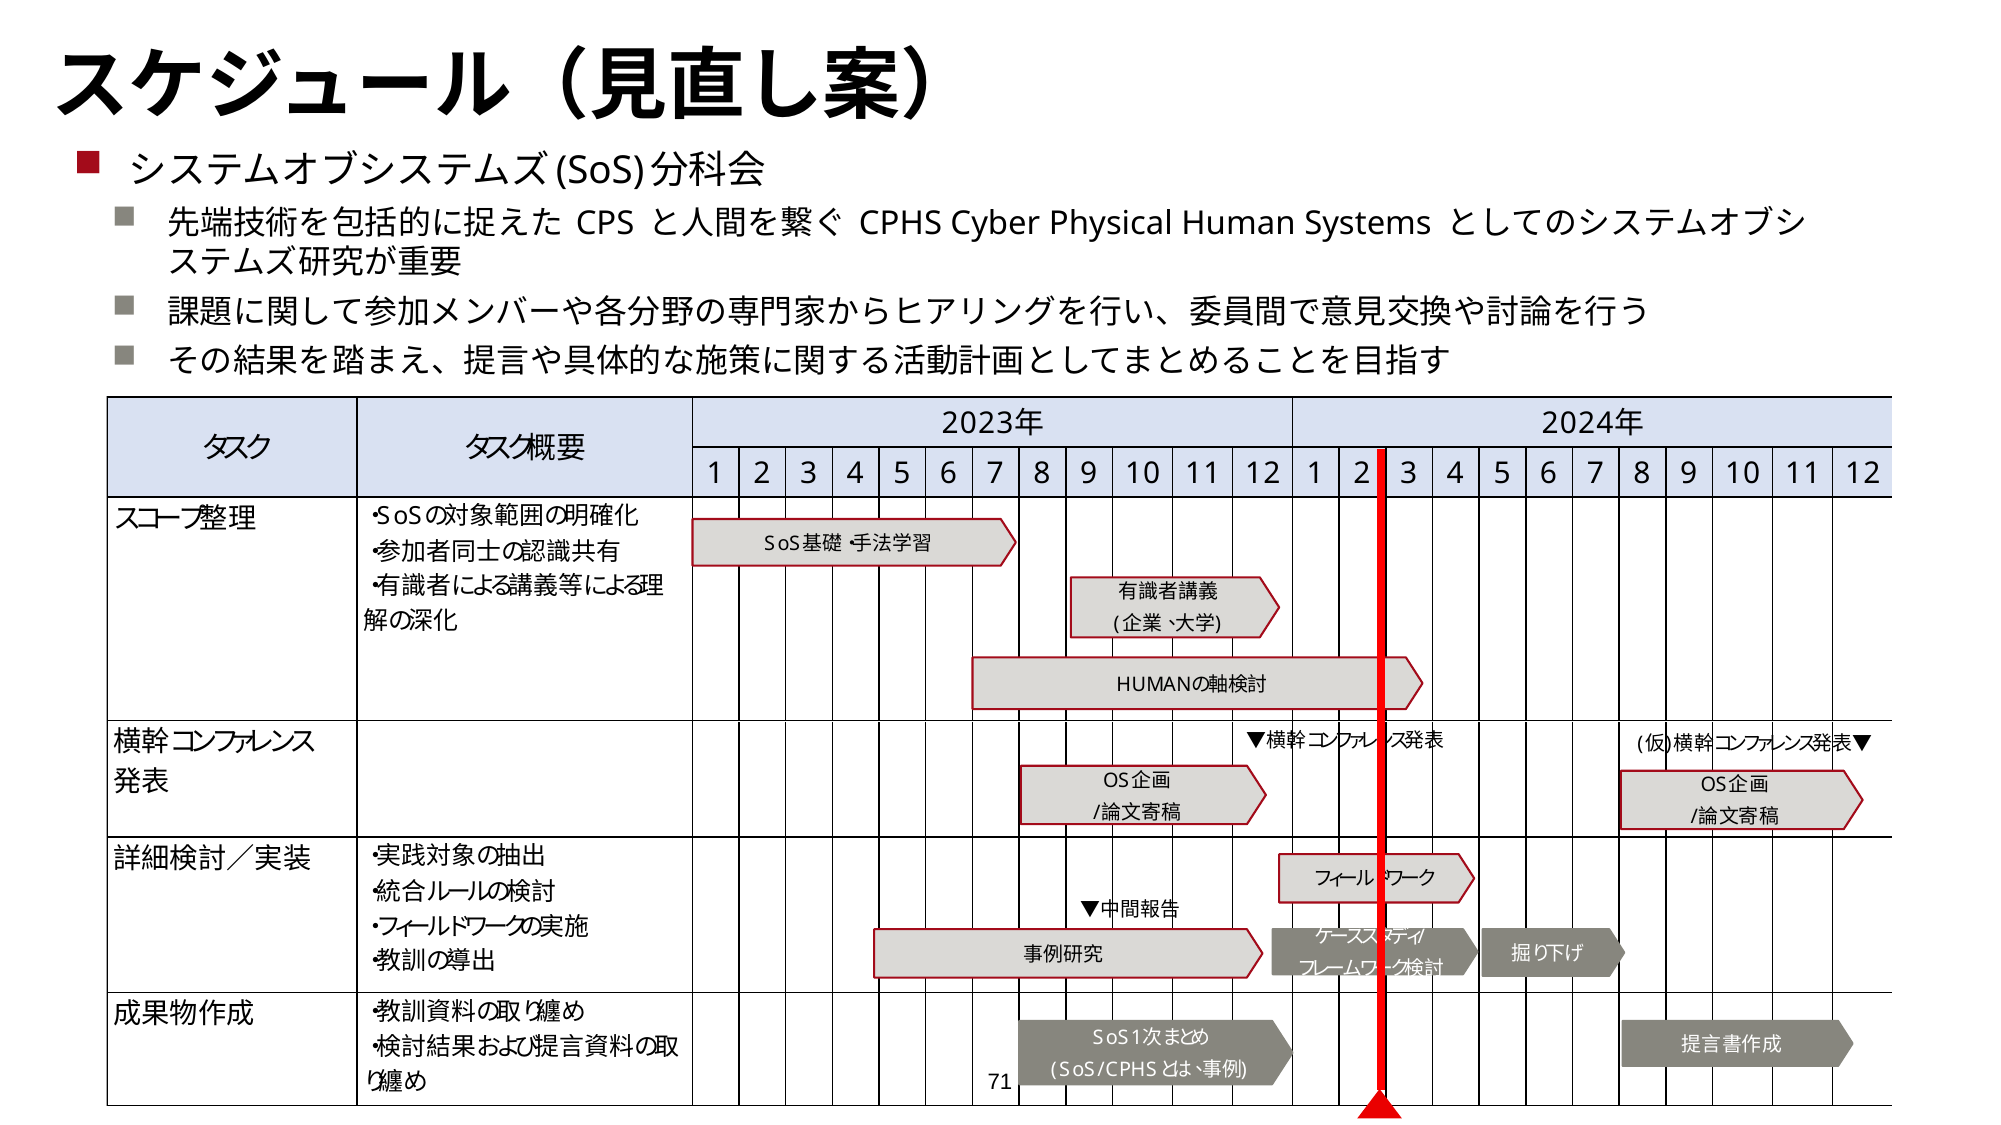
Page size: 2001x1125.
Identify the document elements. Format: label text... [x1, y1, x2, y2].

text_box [106, 396, 1894, 1107]
title スケジュール（見直し案） [51, 7, 1705, 151]
text_box [1357, 1107, 1402, 1119]
text_box システムオブシステムズ(SoS)分科会 先端技術を包括的に捉えた CPS と人間を繋ぐ CPHS Cyber Physical Human Systems としてのシステムオブシステムズ研究が重要 課題に関して参加メンバーや各分野の専門家からヒアリングを行い、委員間で意見交換や討論を行う その結果を踏まえ、提言や具体的な施策に関する活動計画としてまとめることを目指す [73, 144, 1835, 380]
